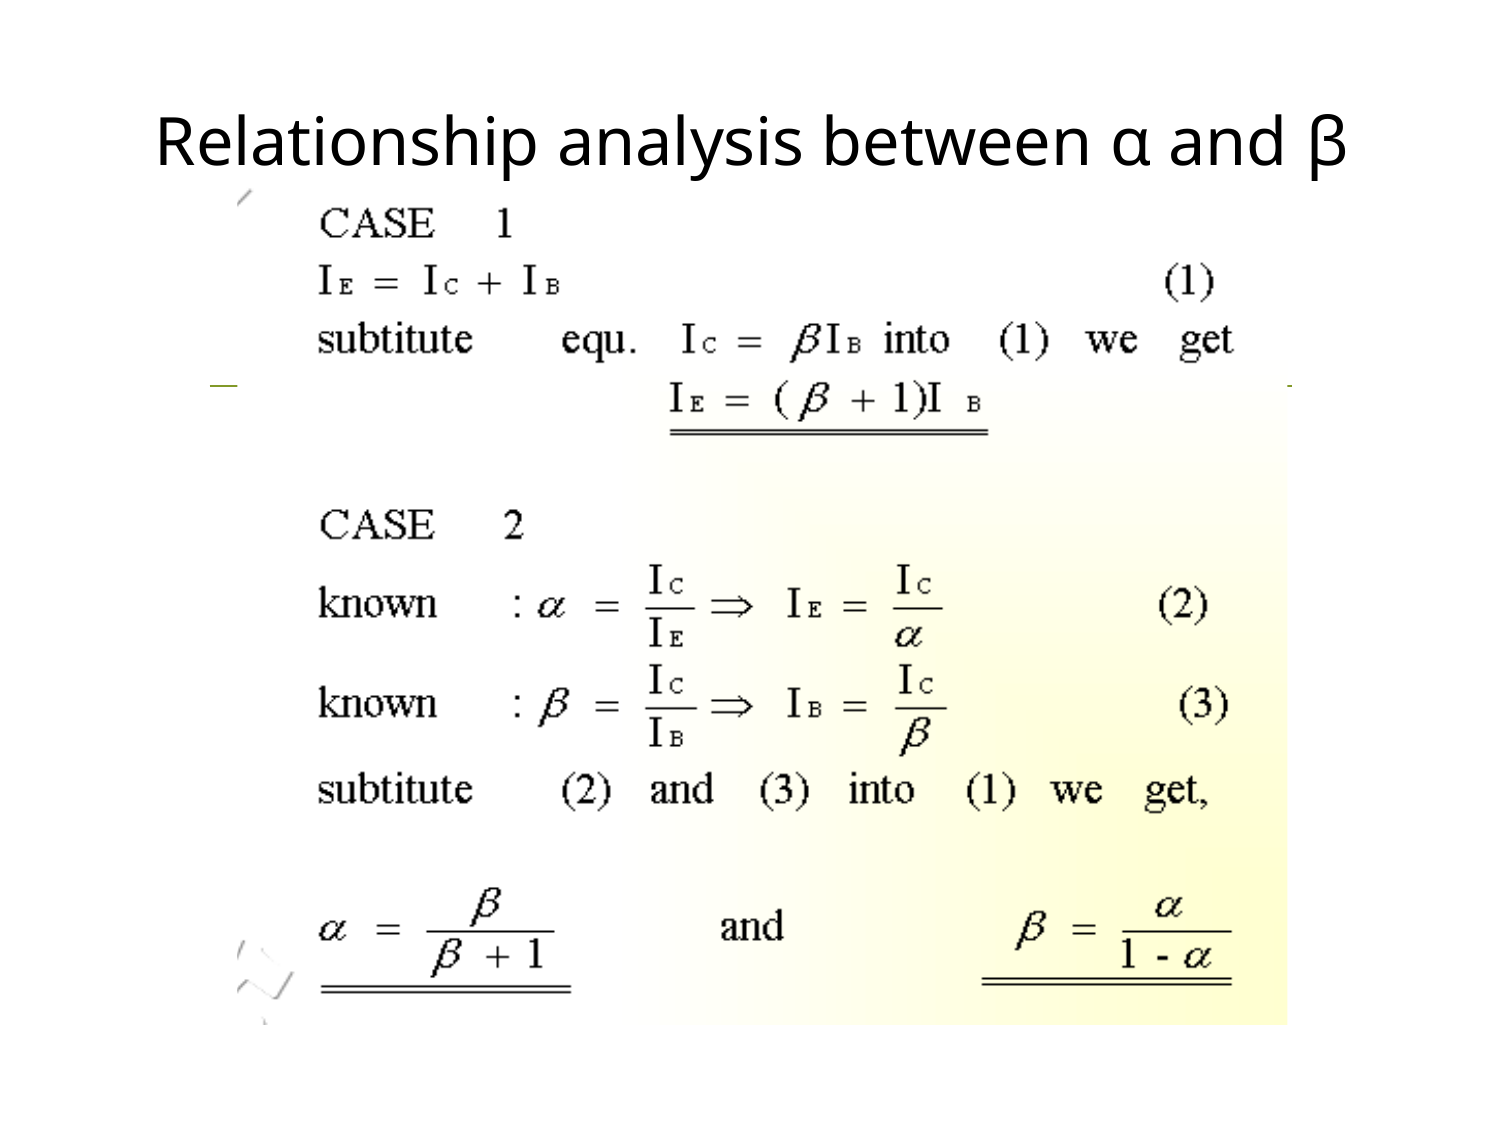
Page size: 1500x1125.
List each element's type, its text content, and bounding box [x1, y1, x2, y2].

text_box [237, 187, 1288, 1025]
title Relationship analysis between α and β [107, 42, 1394, 233]
